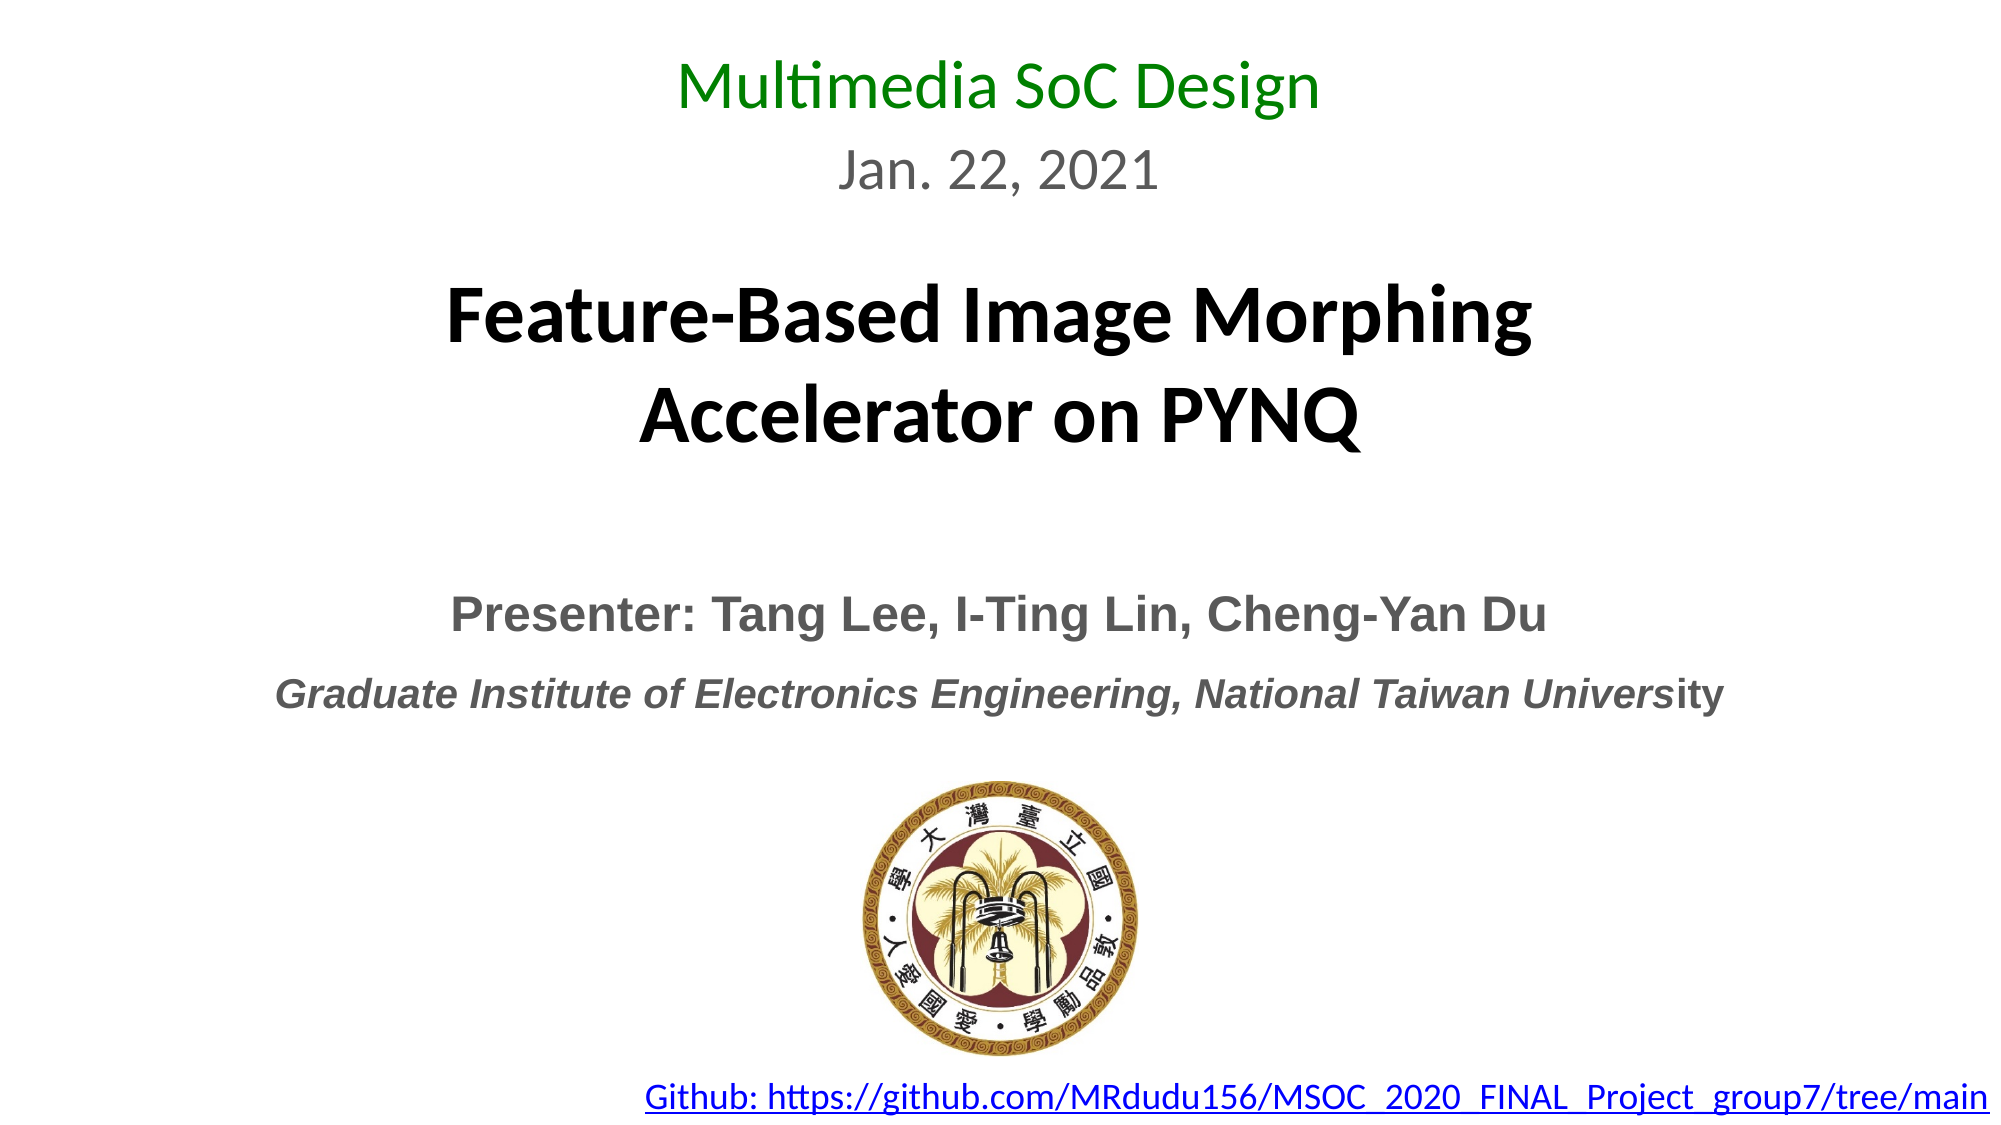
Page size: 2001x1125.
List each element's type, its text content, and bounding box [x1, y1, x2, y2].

text_box Presenter: Tang Lee, I-Ting Lin, Cheng-Yan Du Graduate Institute of Electronics Engineering, National Taiwan University [80, 544, 1919, 799]
picture [860, 781, 1139, 1057]
text_box Multimedia SoC Design Jan. 22, 2021 [362, 5, 1638, 202]
text_box Feature-Based Image Morphing Accelerator on PYNQ [187, 202, 1813, 516]
text_box Github: https://github.com/MRdudu156/MSOC_2020_FINAL_Project_group7/tree/main [629, 1064, 2000, 1125]
